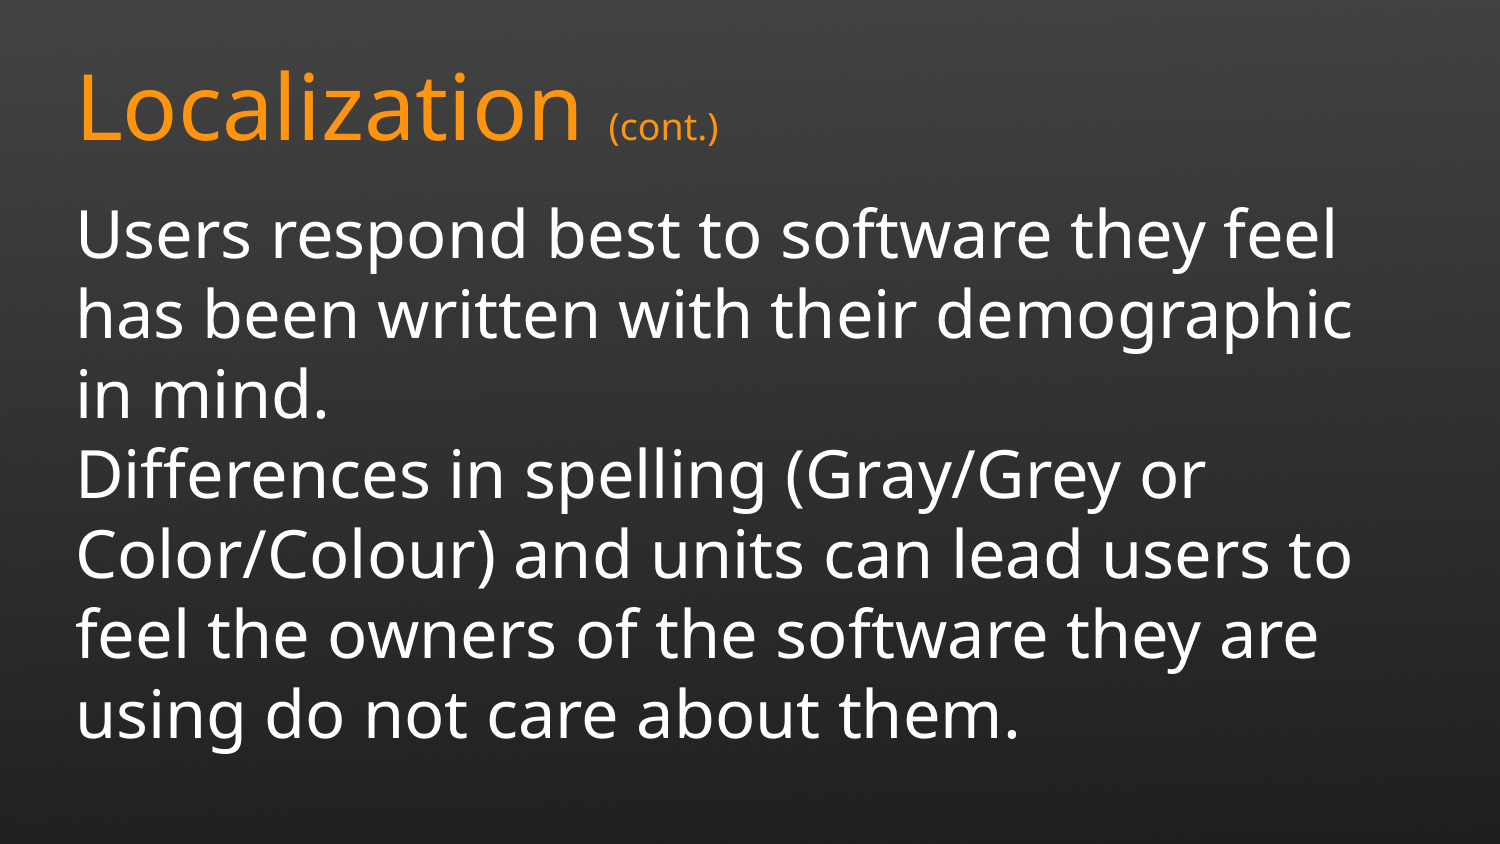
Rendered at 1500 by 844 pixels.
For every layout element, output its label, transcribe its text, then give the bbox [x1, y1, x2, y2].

text_box Users respond best to software they feel has been written with their demographic in mind. Differences in spelling (Gray/Grey or Color/Colour) and units can lead users to feel the owners of the software they are using do not care about them. [75, 192, 1395, 809]
picture [0, 0, 1500, 844]
text_box Localization (cont.) [75, 33, 1425, 175]
